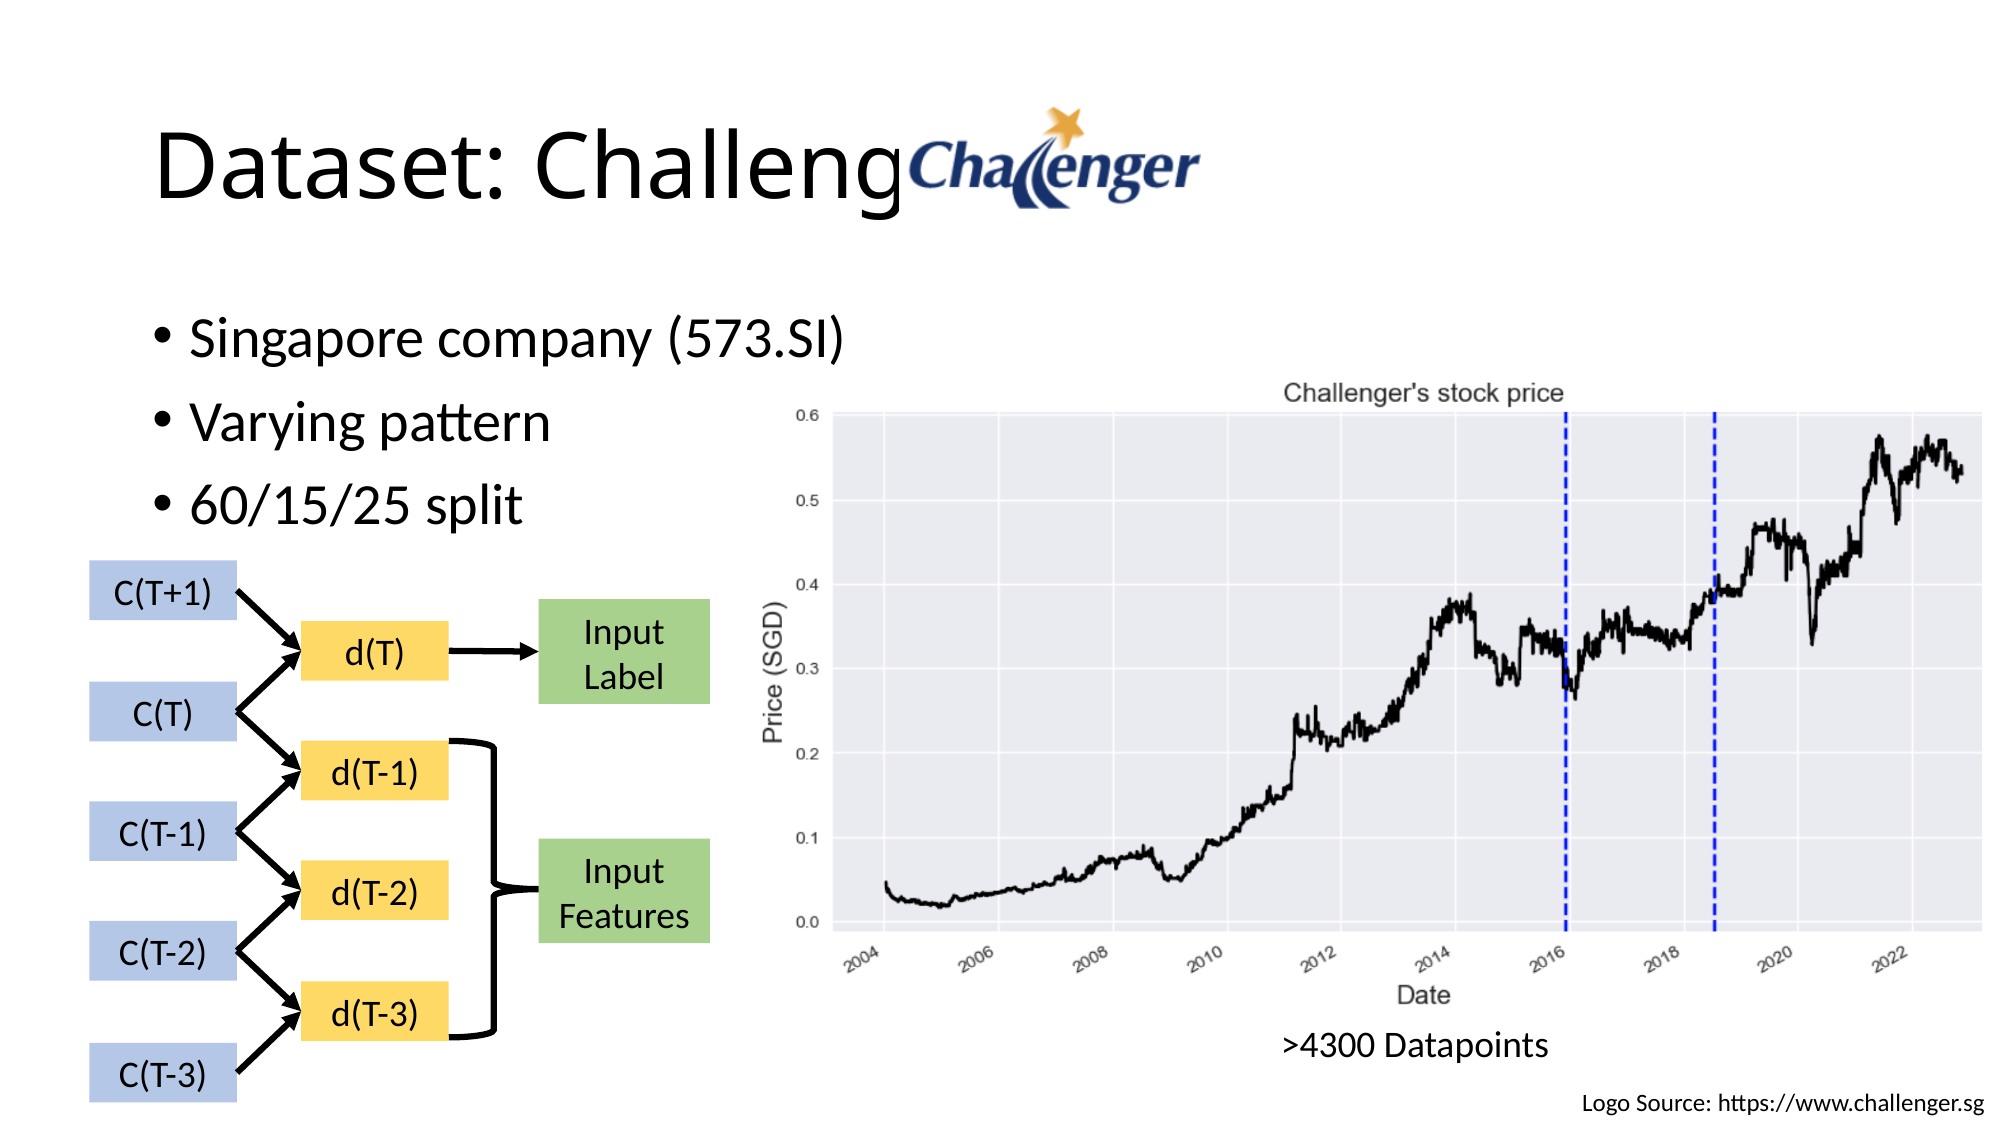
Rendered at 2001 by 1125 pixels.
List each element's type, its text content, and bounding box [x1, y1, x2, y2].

text_box Input Label [538, 599, 710, 704]
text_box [236, 712, 302, 771]
text_box [448, 740, 539, 1038]
text_box Logo Source: https://www.challenger.sg [1536, 1079, 2000, 1125]
text_box d(T-3) [302, 981, 449, 1042]
text_box Input Features [538, 838, 710, 944]
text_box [236, 1011, 302, 1073]
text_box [236, 650, 302, 712]
text_box C(T-1) [89, 801, 236, 861]
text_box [236, 590, 302, 650]
text_box d(T-1) [302, 740, 448, 801]
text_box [236, 951, 302, 1011]
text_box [236, 890, 302, 951]
list Singapore company (573.SI) Varying pattern 60/15/25 split [137, 299, 1863, 1014]
text_box C(T) [89, 681, 236, 742]
picture [899, 99, 1214, 220]
text_box d(T-2) [302, 860, 448, 920]
text_box C(T-2) [89, 920, 236, 981]
picture [753, 365, 1982, 1013]
text_box >4300 Datapoints [1154, 1013, 1676, 1073]
text_box C(T-3) [89, 1042, 237, 1103]
text_box C(T+1) [89, 560, 237, 621]
text_box d(T) [302, 621, 449, 681]
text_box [236, 771, 302, 830]
title Dataset: Challenger [137, 59, 1863, 278]
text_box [236, 830, 302, 890]
